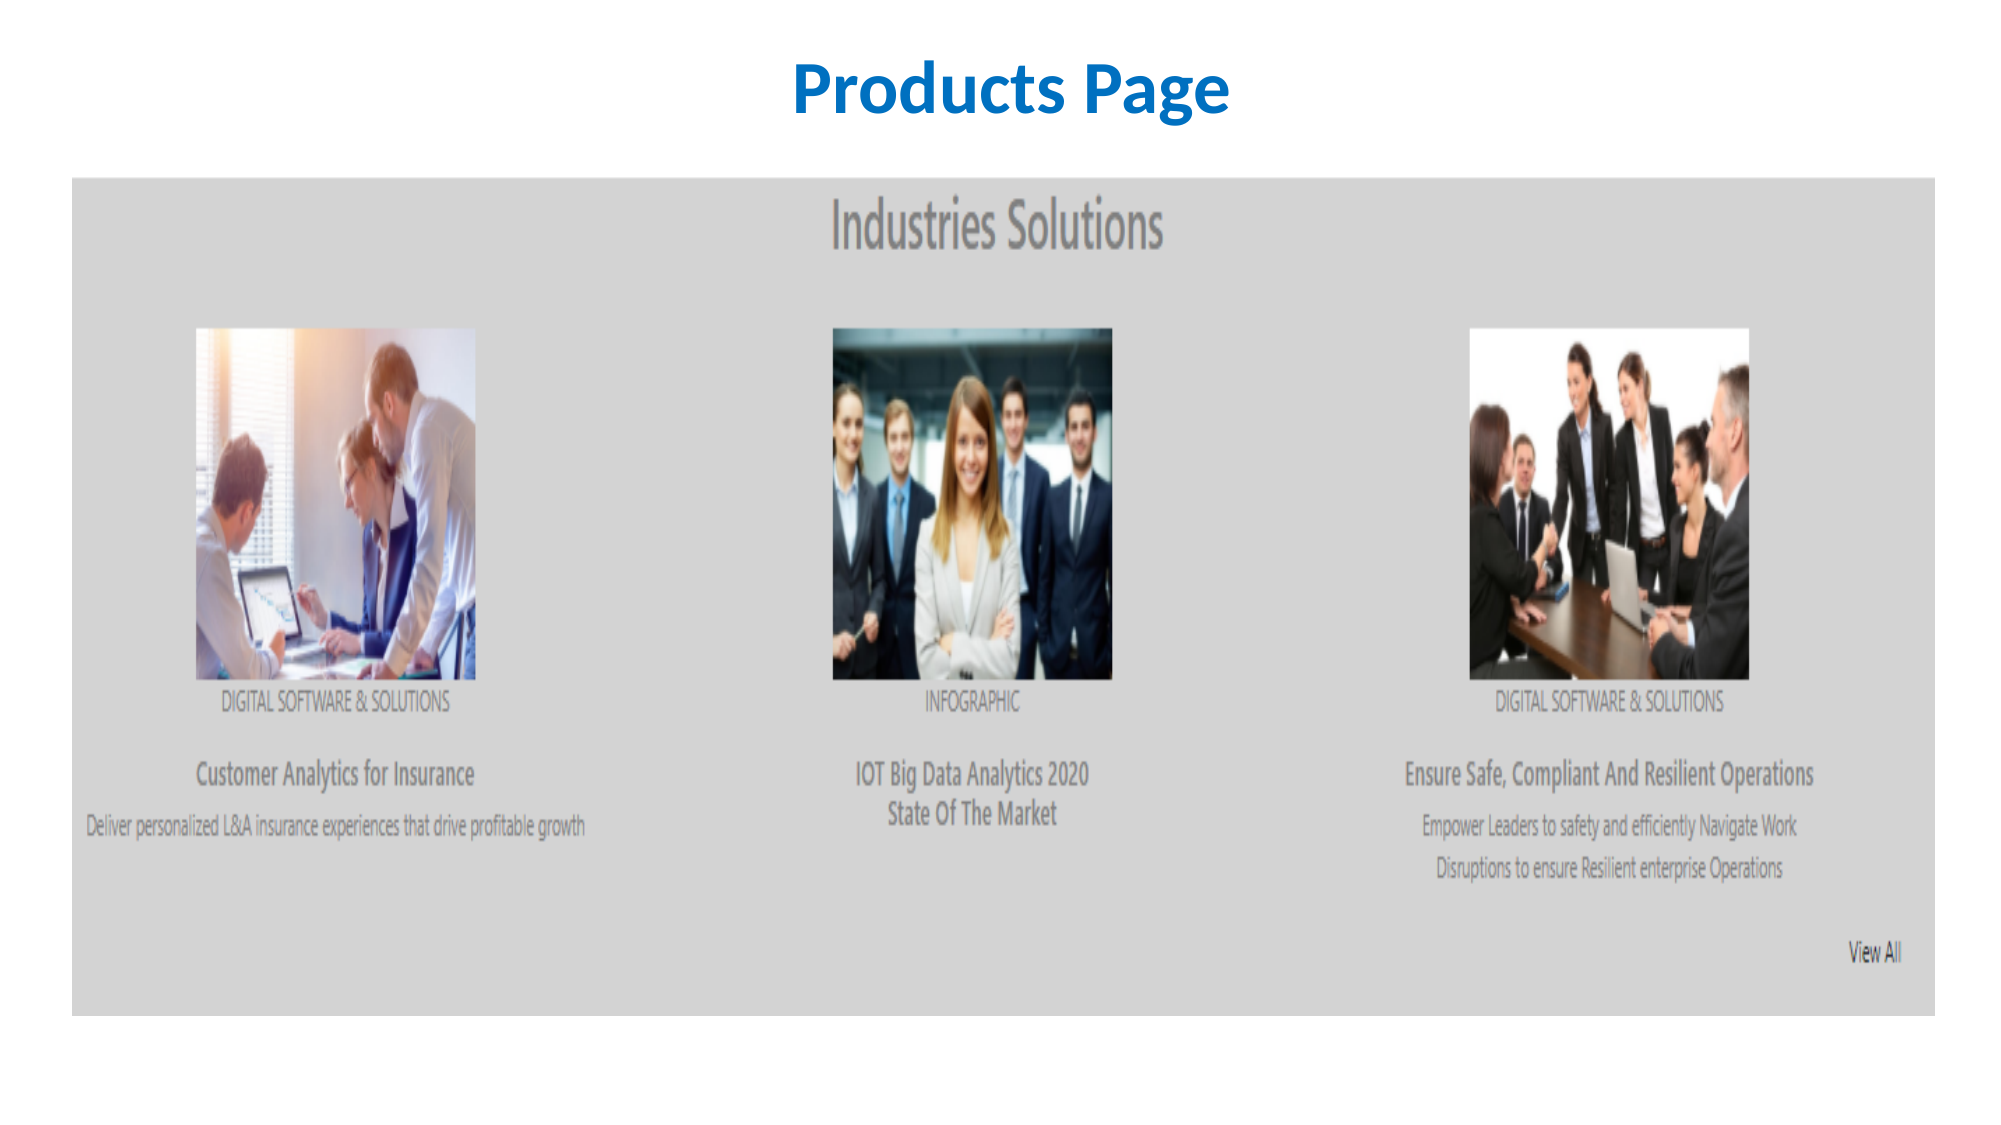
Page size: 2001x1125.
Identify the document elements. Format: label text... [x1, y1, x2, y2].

picture [72, 176, 1935, 1016]
text_box Products Page [778, 30, 1247, 136]
